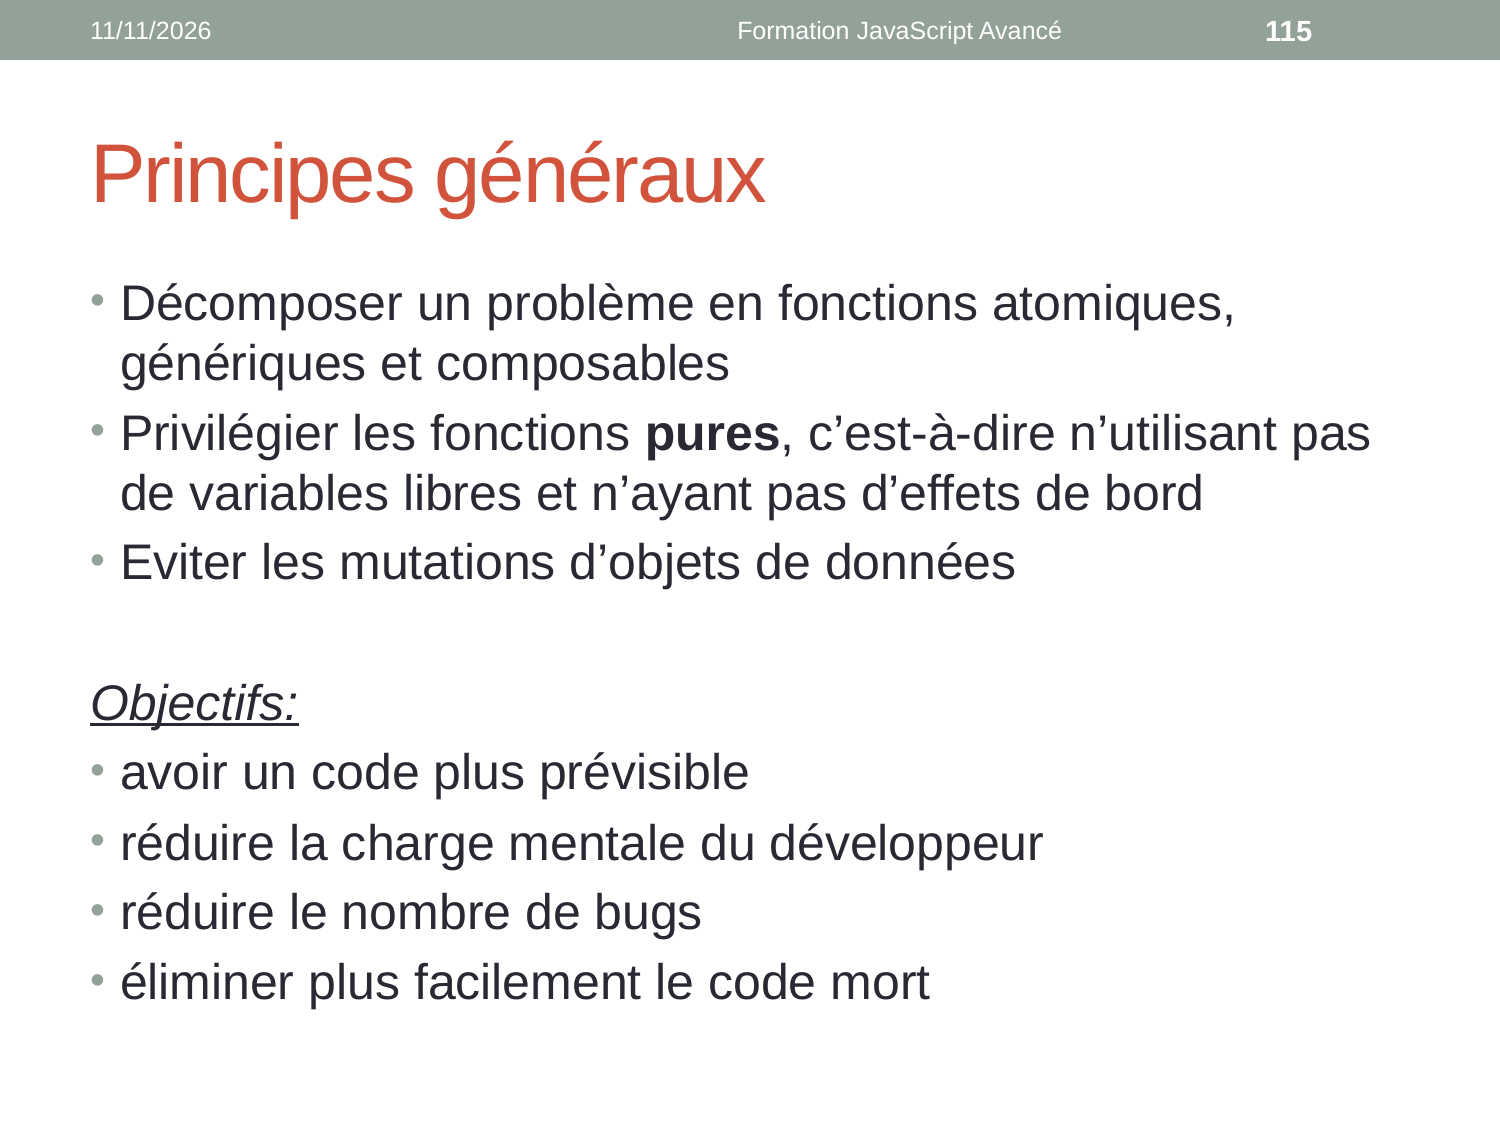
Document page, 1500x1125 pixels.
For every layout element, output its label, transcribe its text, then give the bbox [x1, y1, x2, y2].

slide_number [75, 3, 550, 57]
slide_number 115 [1250, 3, 1425, 57]
title Principes généraux [75, 87, 1425, 250]
footer Formation JavaScript Avancé [562, 3, 1238, 57]
list Décomposer un problème en fonctions atomiques, génériques et composables Privilégier les fonctions pures, c’est-à-dire n’utilisant pas de variables libres et n’ayant pas d’effets de bord Eviter les mutations d’objets de données Objectifs: avoir un code plus prévisible réduire la charge mentale du développeur réduire le nombre de bugs éliminer plus facilement le code mort [75, 262, 1425, 1063]
